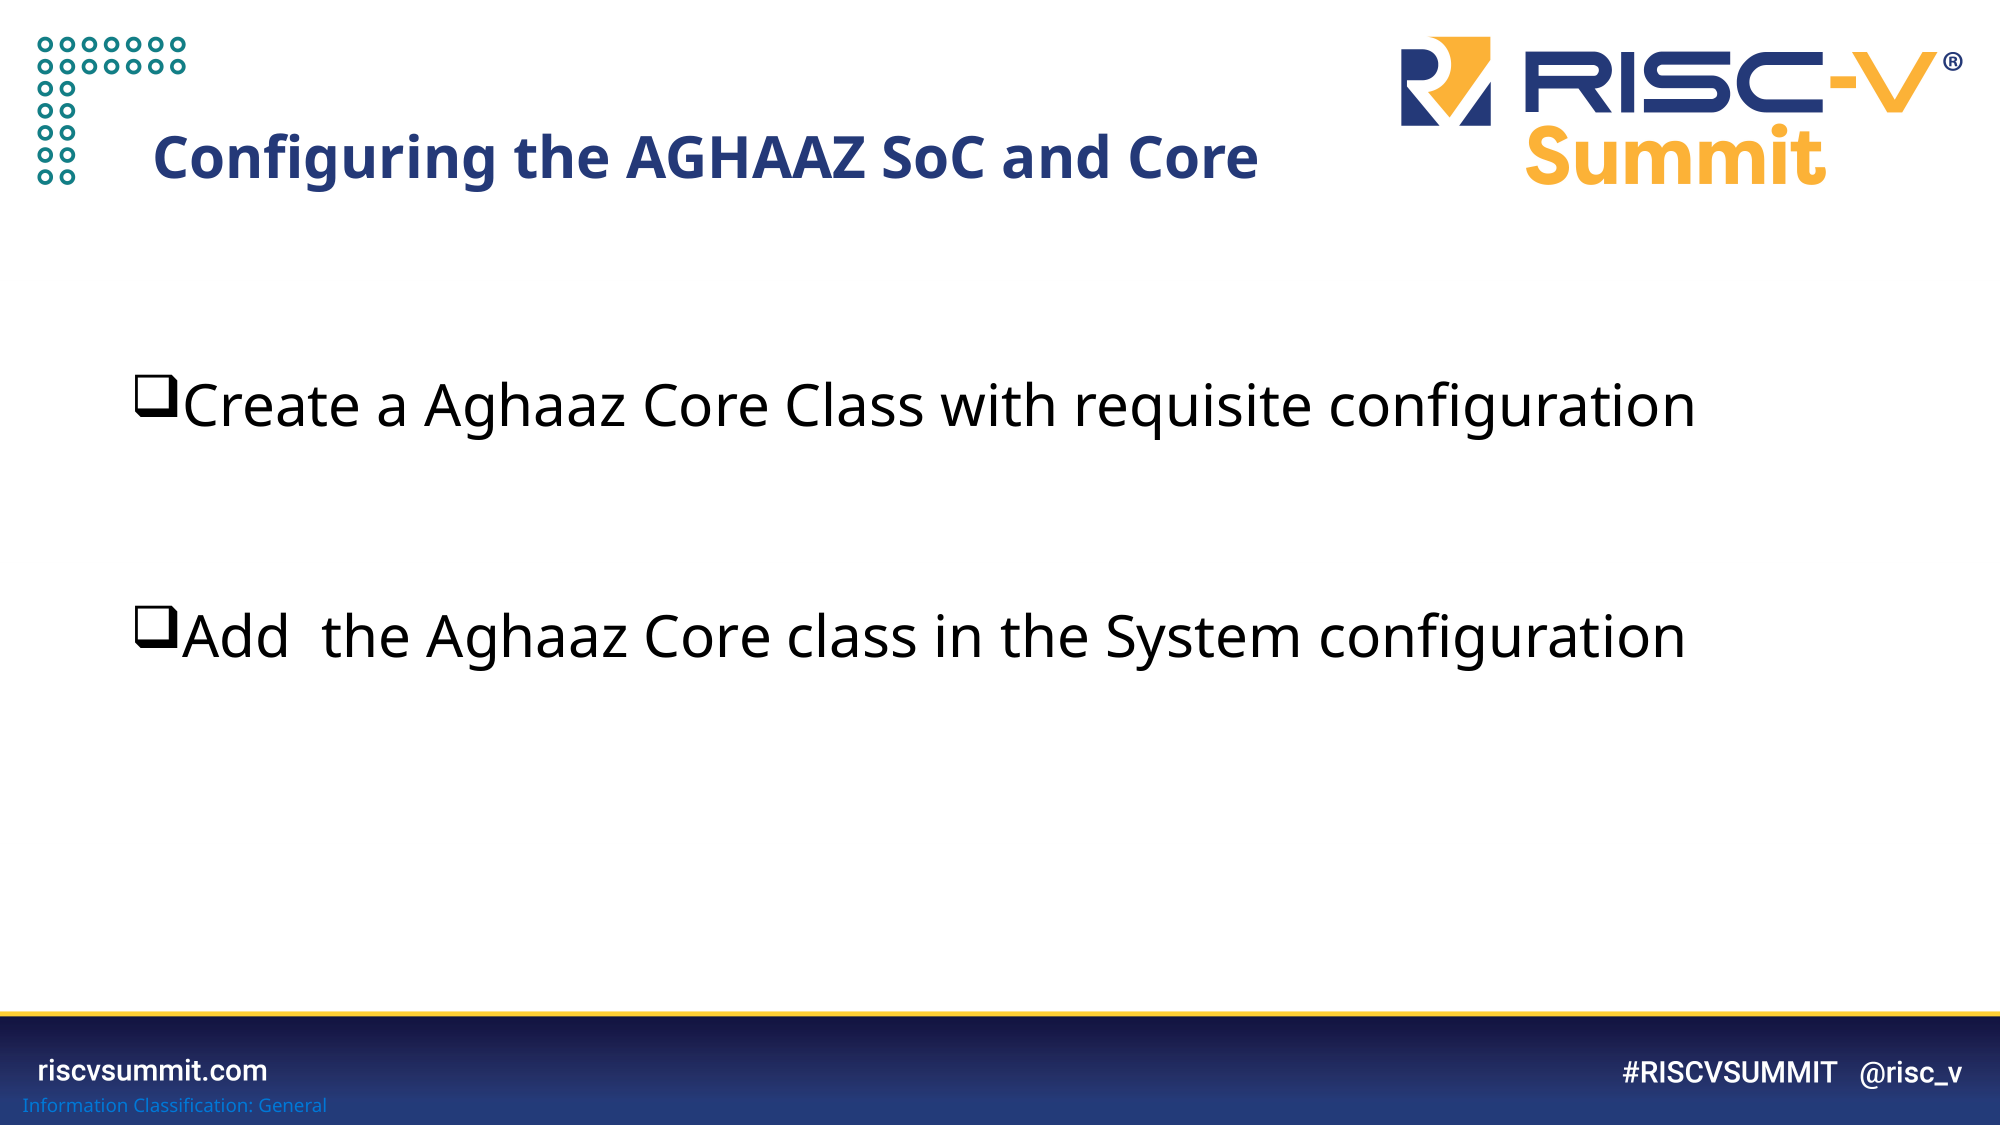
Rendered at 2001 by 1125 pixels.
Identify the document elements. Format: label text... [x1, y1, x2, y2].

title Configuring the AGHAAZ SoC and Core [137, 111, 1863, 208]
list Create a Aghaaz Core Class with requisite configuration Add the Aghaaz Core class in the System configuration [115, 368, 1841, 724]
picture [0, 0, 2000, 1125]
